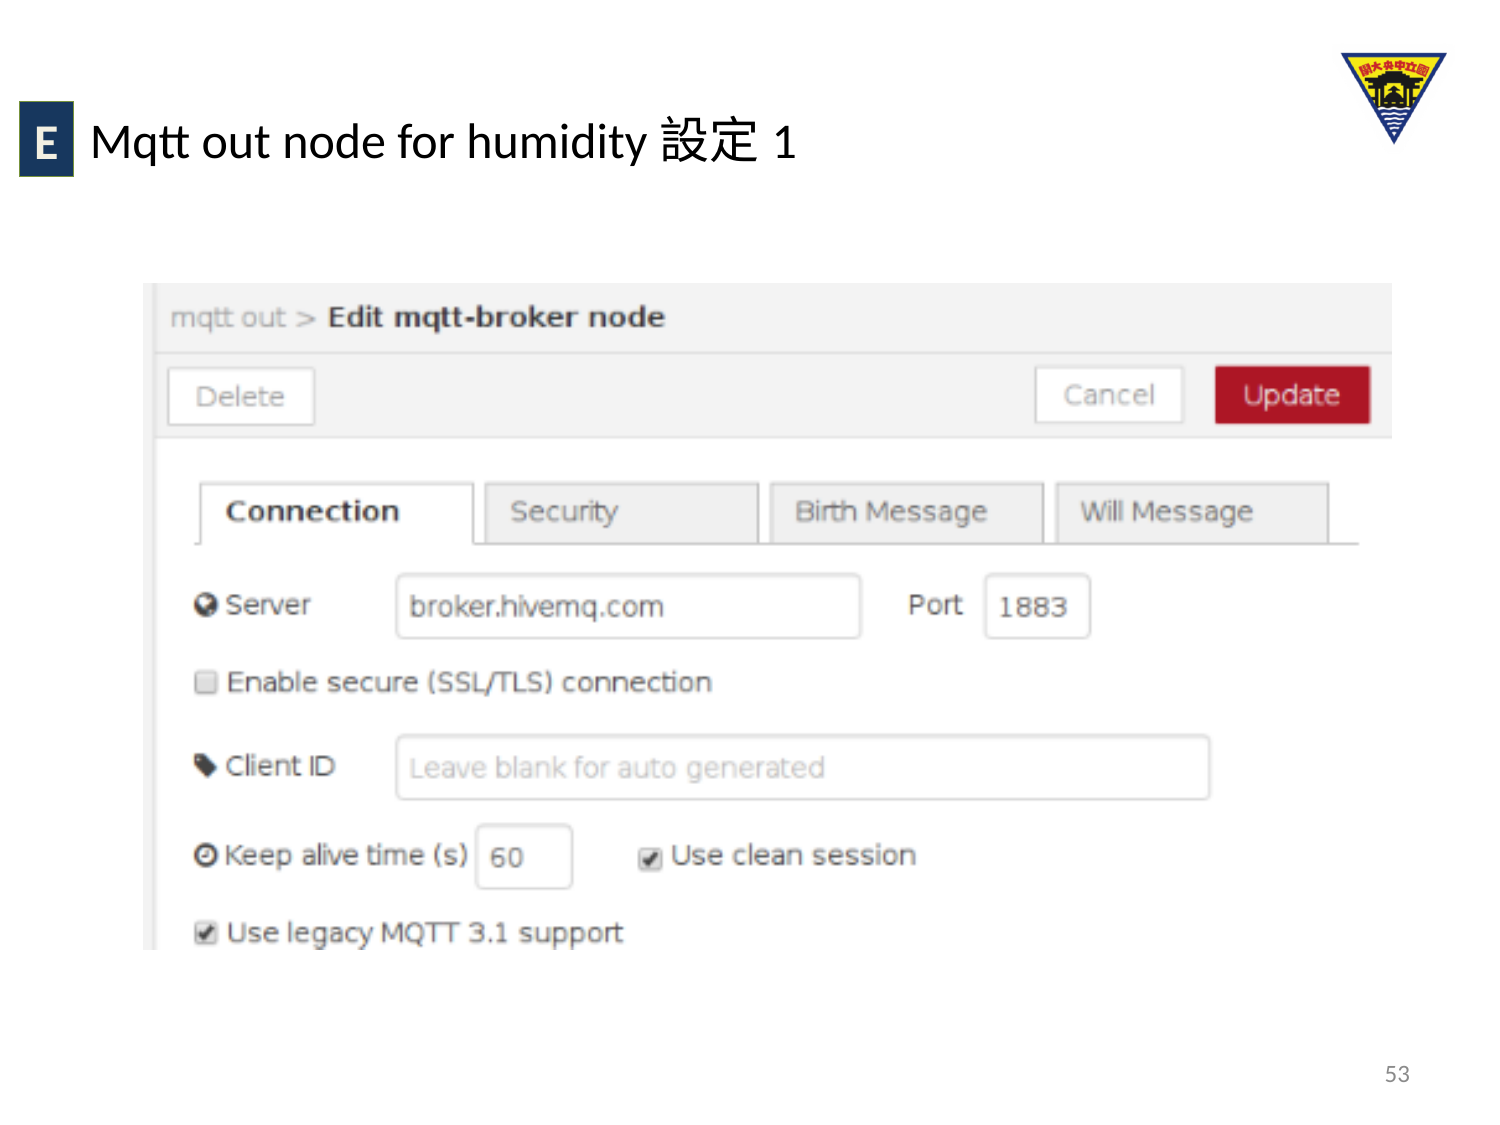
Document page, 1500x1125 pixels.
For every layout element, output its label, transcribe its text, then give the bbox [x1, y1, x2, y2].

slide_number 53 [1074, 1042, 1425, 1103]
picture [1329, 43, 1455, 101]
picture [142, 283, 1392, 951]
text_box E [19, 101, 74, 177]
text_box Mqtt out node for humidity設定1 [75, 101, 1460, 177]
